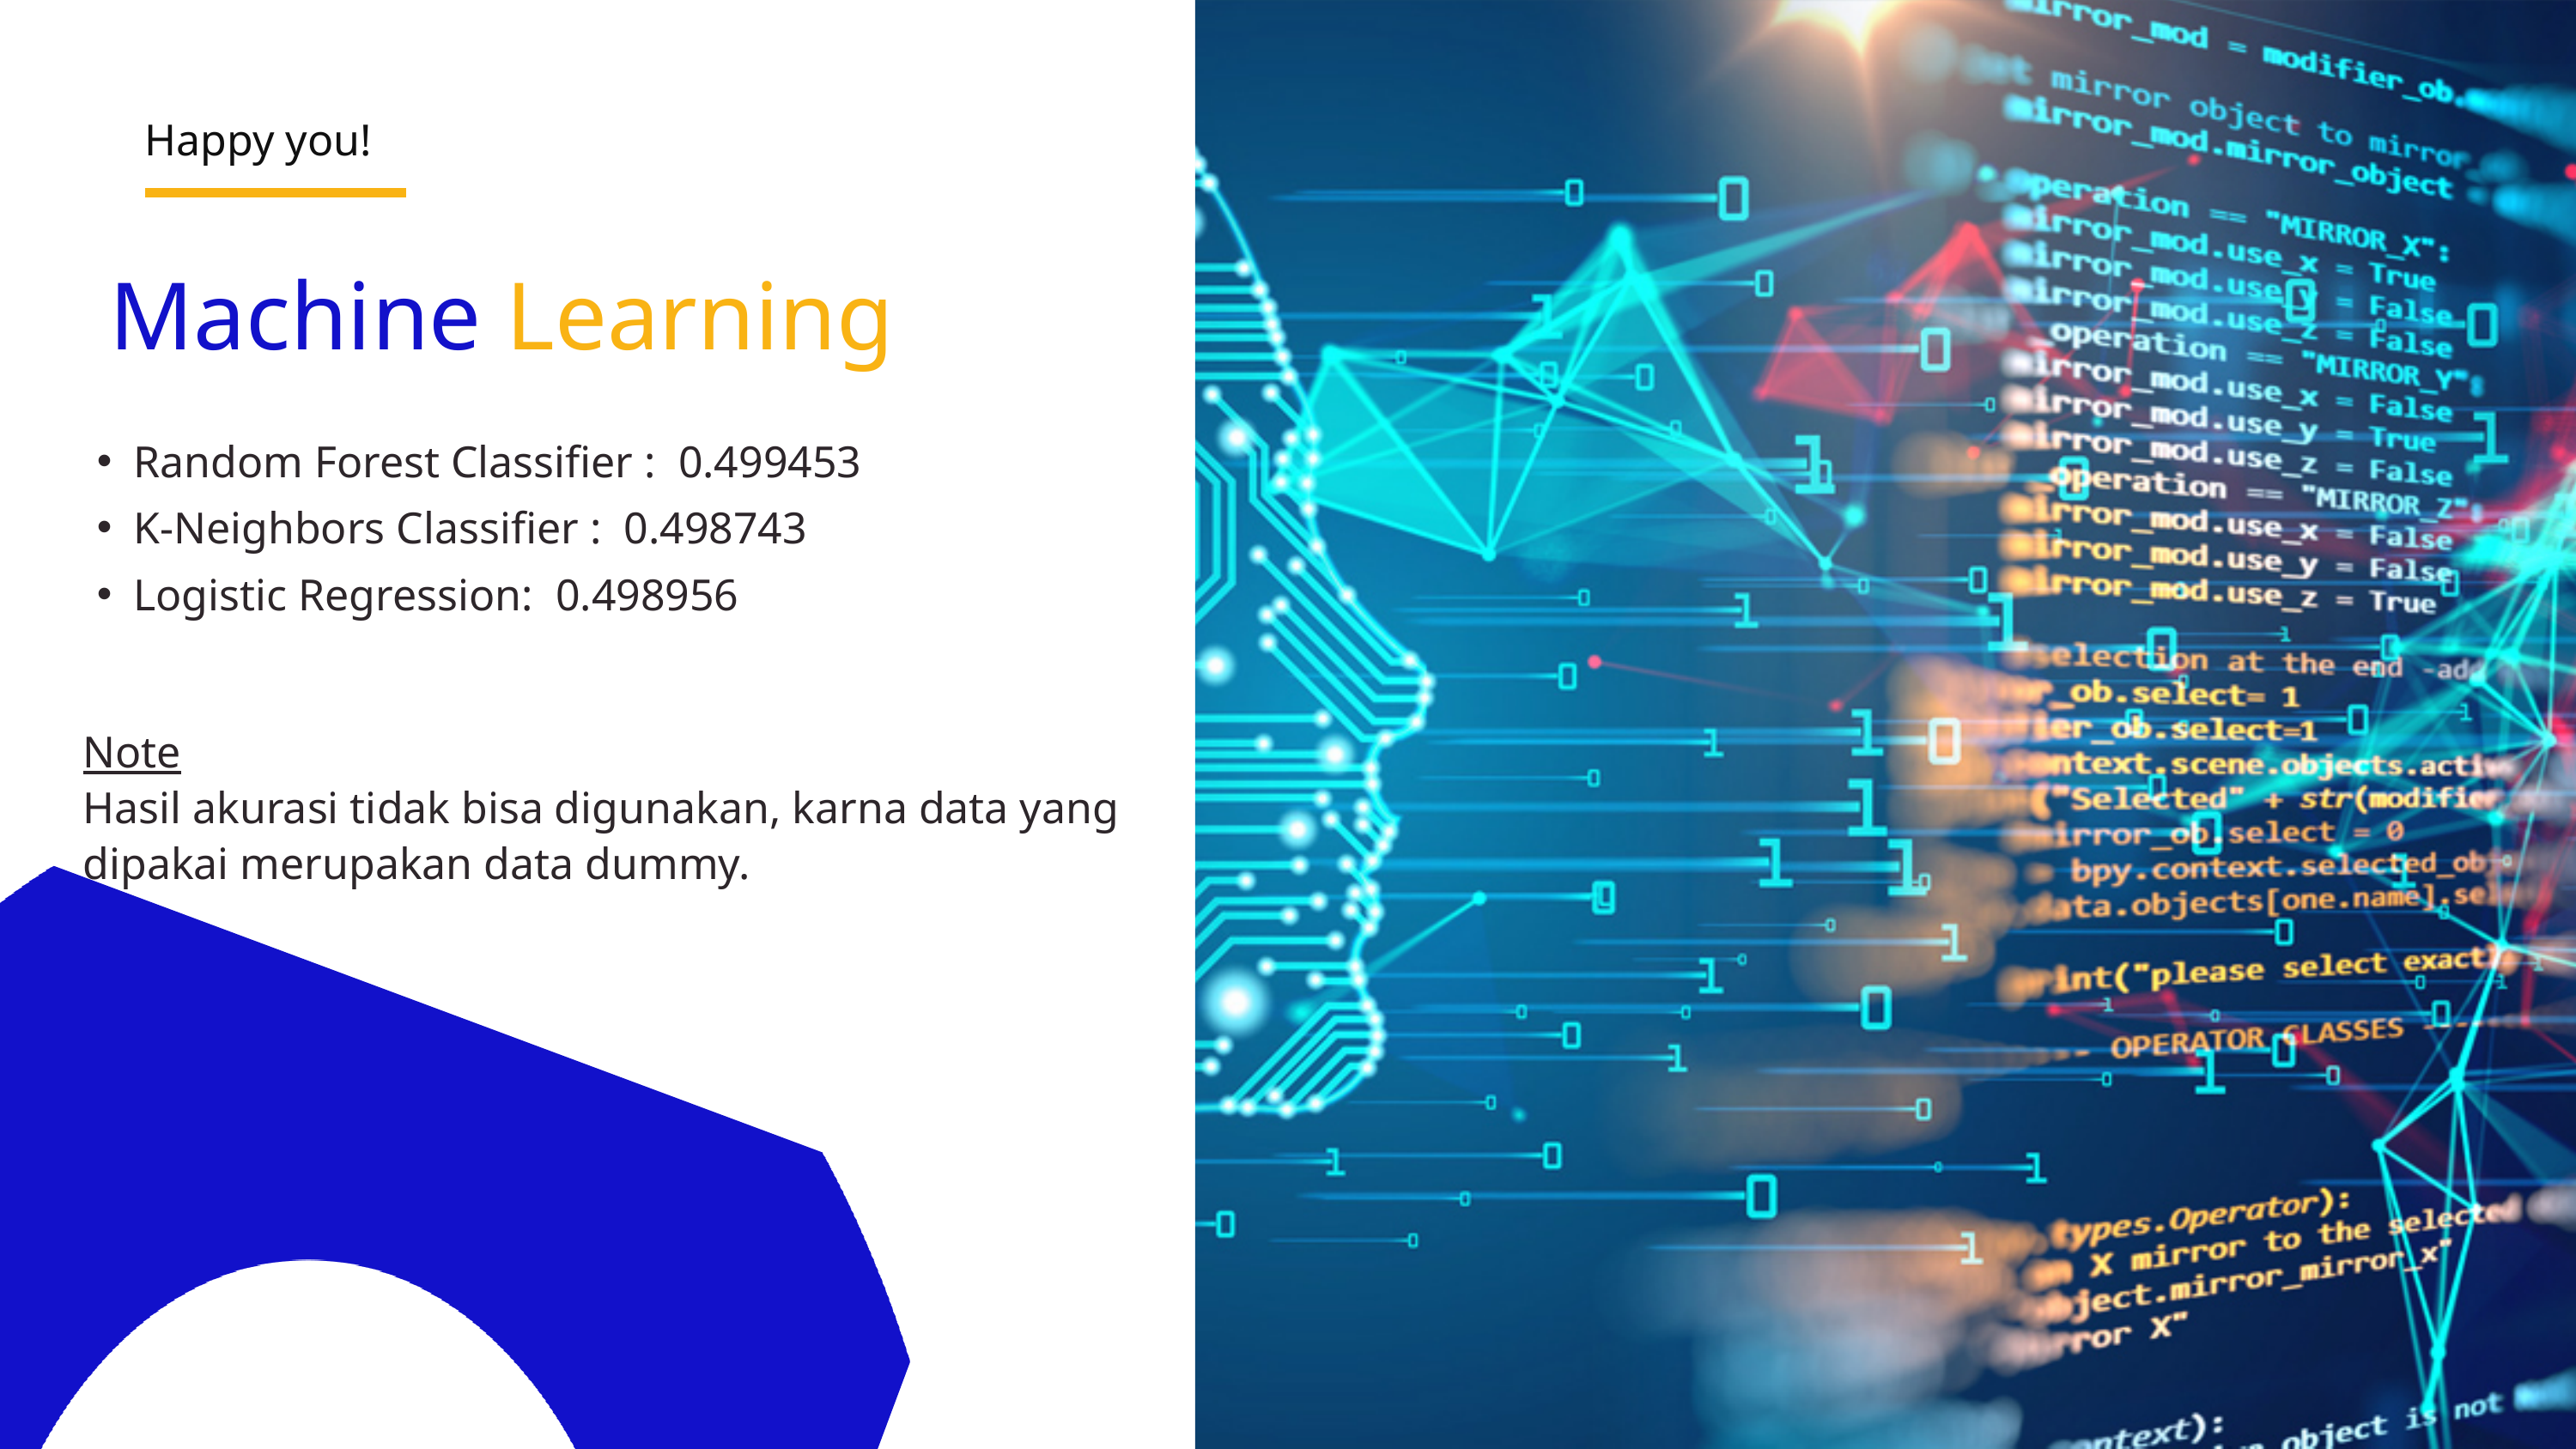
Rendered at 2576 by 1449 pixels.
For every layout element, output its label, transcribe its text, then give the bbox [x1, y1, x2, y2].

text_box Machine Learning [109, 281, 1018, 369]
text_box [0, 846, 969, 1449]
text_box Note Hasil akurasi tidak bisa digunakan, karna data yang dipakai merupakan data dummy. [82, 691, 1135, 888]
text_box [1194, 0, 2576, 1449]
text_box Random Forest Classifier : 0.499453 K-Neighbors Classifier : 0.498743 Logistic Regression: 0.498956 [60, 419, 1066, 658]
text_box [144, 187, 407, 198]
text_box Happy you! [144, 104, 637, 165]
